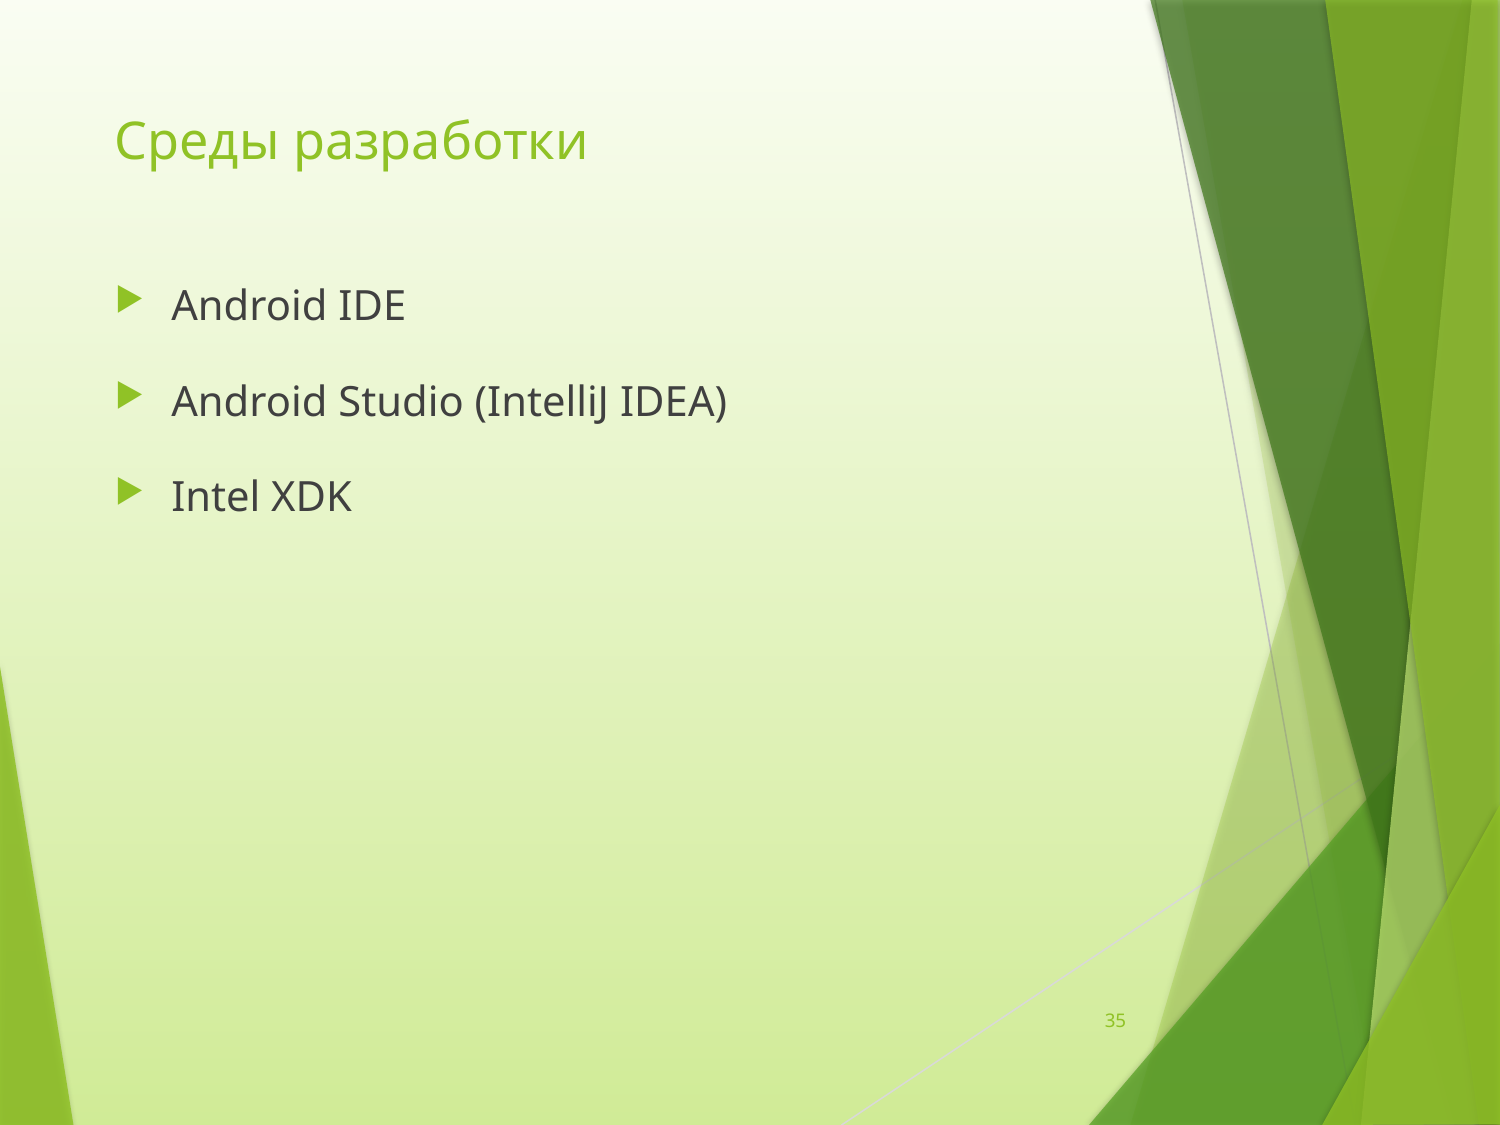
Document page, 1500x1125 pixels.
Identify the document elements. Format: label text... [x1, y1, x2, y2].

title Среды разработки [99, 99, 1142, 211]
list Android IDE Android Studio (IntelliJ IDEA) Intel XDK [99, 246, 1142, 992]
slide_number 35 [1057, 991, 1142, 1051]
